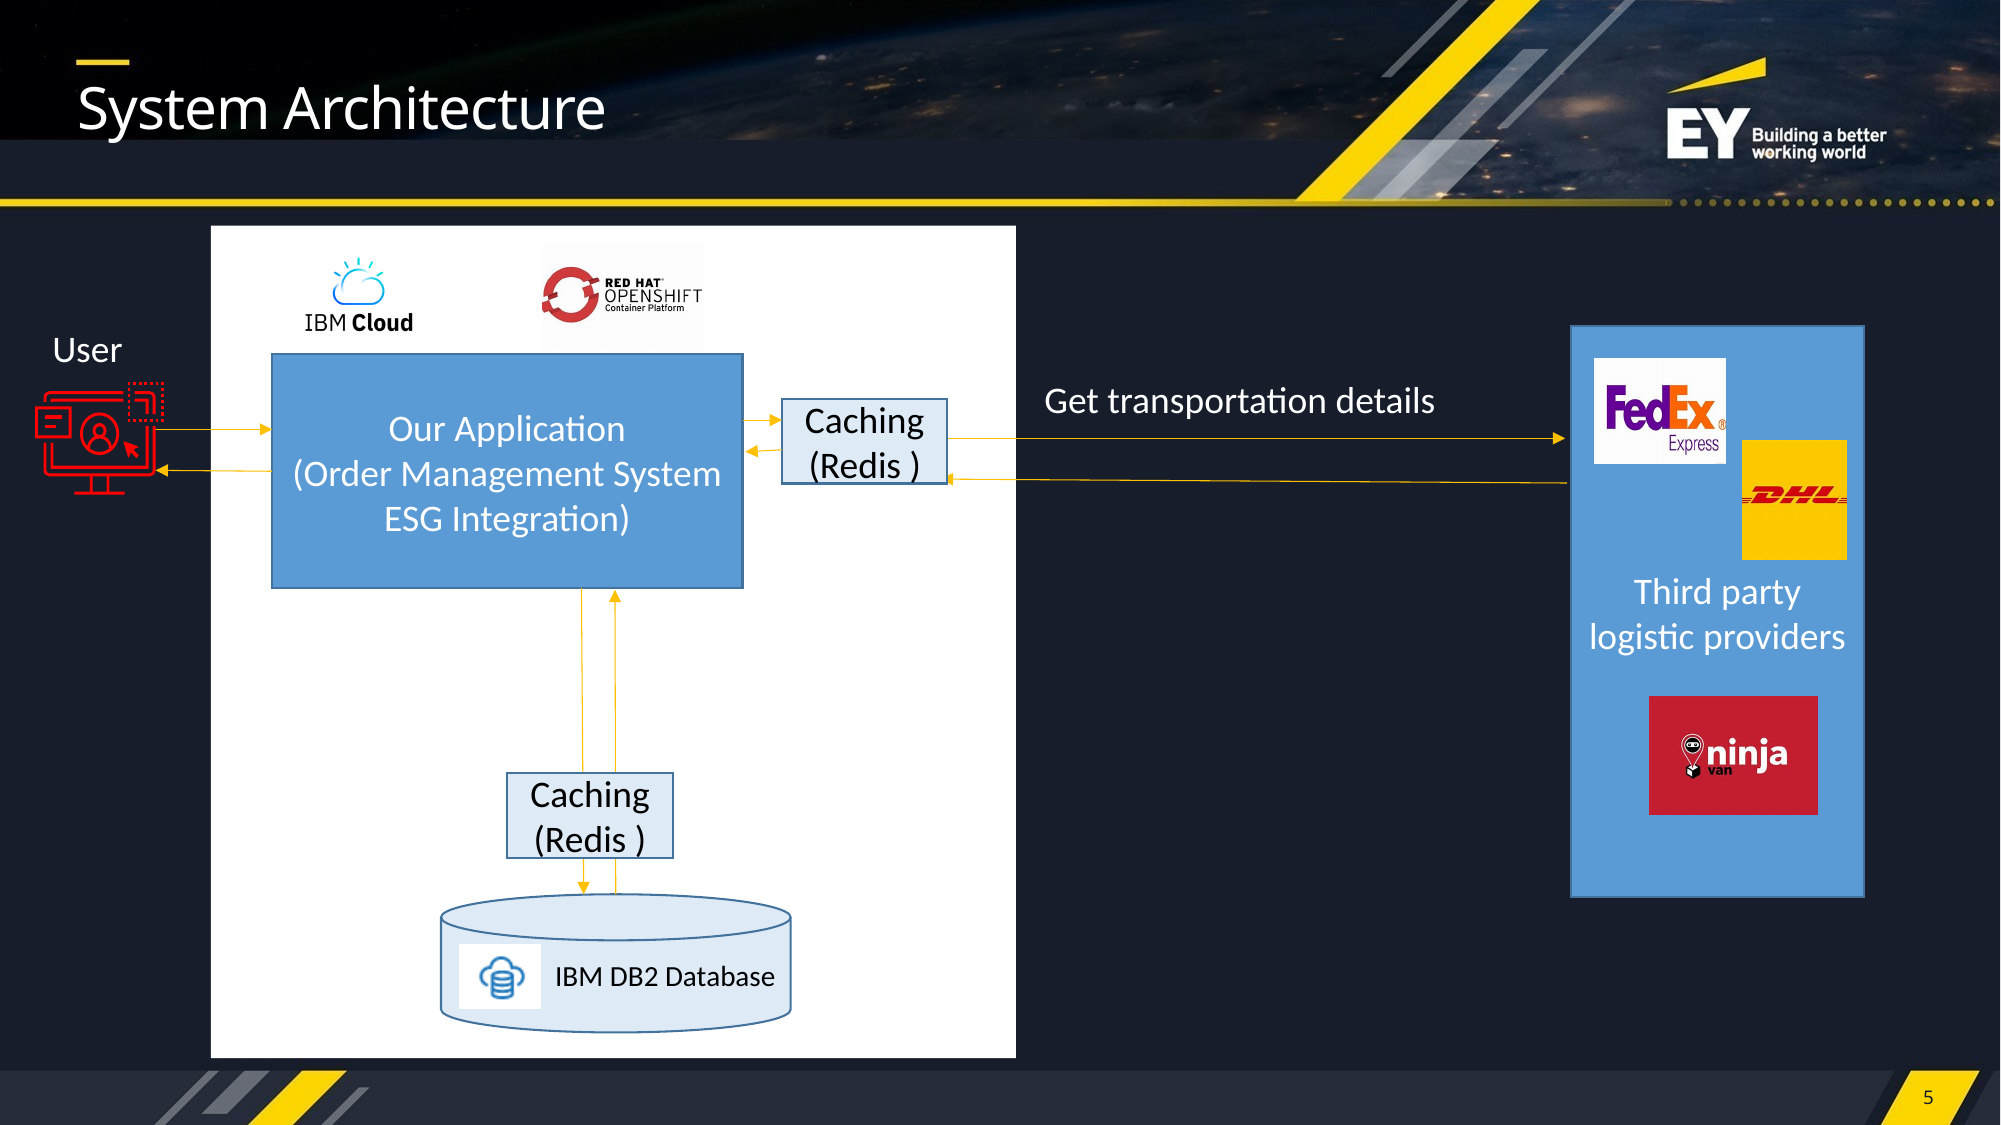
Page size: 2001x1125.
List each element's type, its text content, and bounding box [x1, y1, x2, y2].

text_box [940, 479, 1568, 483]
text_box Caching (Redis ) [616, 772, 674, 859]
text_box Dfjk;jlasdf [210, 225, 1017, 438]
text_box Get transportation details [1029, 368, 1467, 429]
text_box Our Application (Order Management System ESG Integration) [271, 353, 744, 589]
title System Architecture [77, 76, 1340, 143]
picture [0, 0, 2001, 1125]
text_box Third party logistic providers [1570, 325, 1865, 898]
text_box IBM DB2 Database [439, 893, 792, 1034]
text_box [35, 381, 164, 495]
text_box Dfjk;jlasdf [210, 421, 1017, 1059]
text_box User [37, 317, 188, 377]
text_box Caching (Redis ) [781, 398, 948, 485]
text_box Caching (Redis ) [506, 772, 581, 859]
text_box Caching (Redis ) [584, 772, 614, 859]
